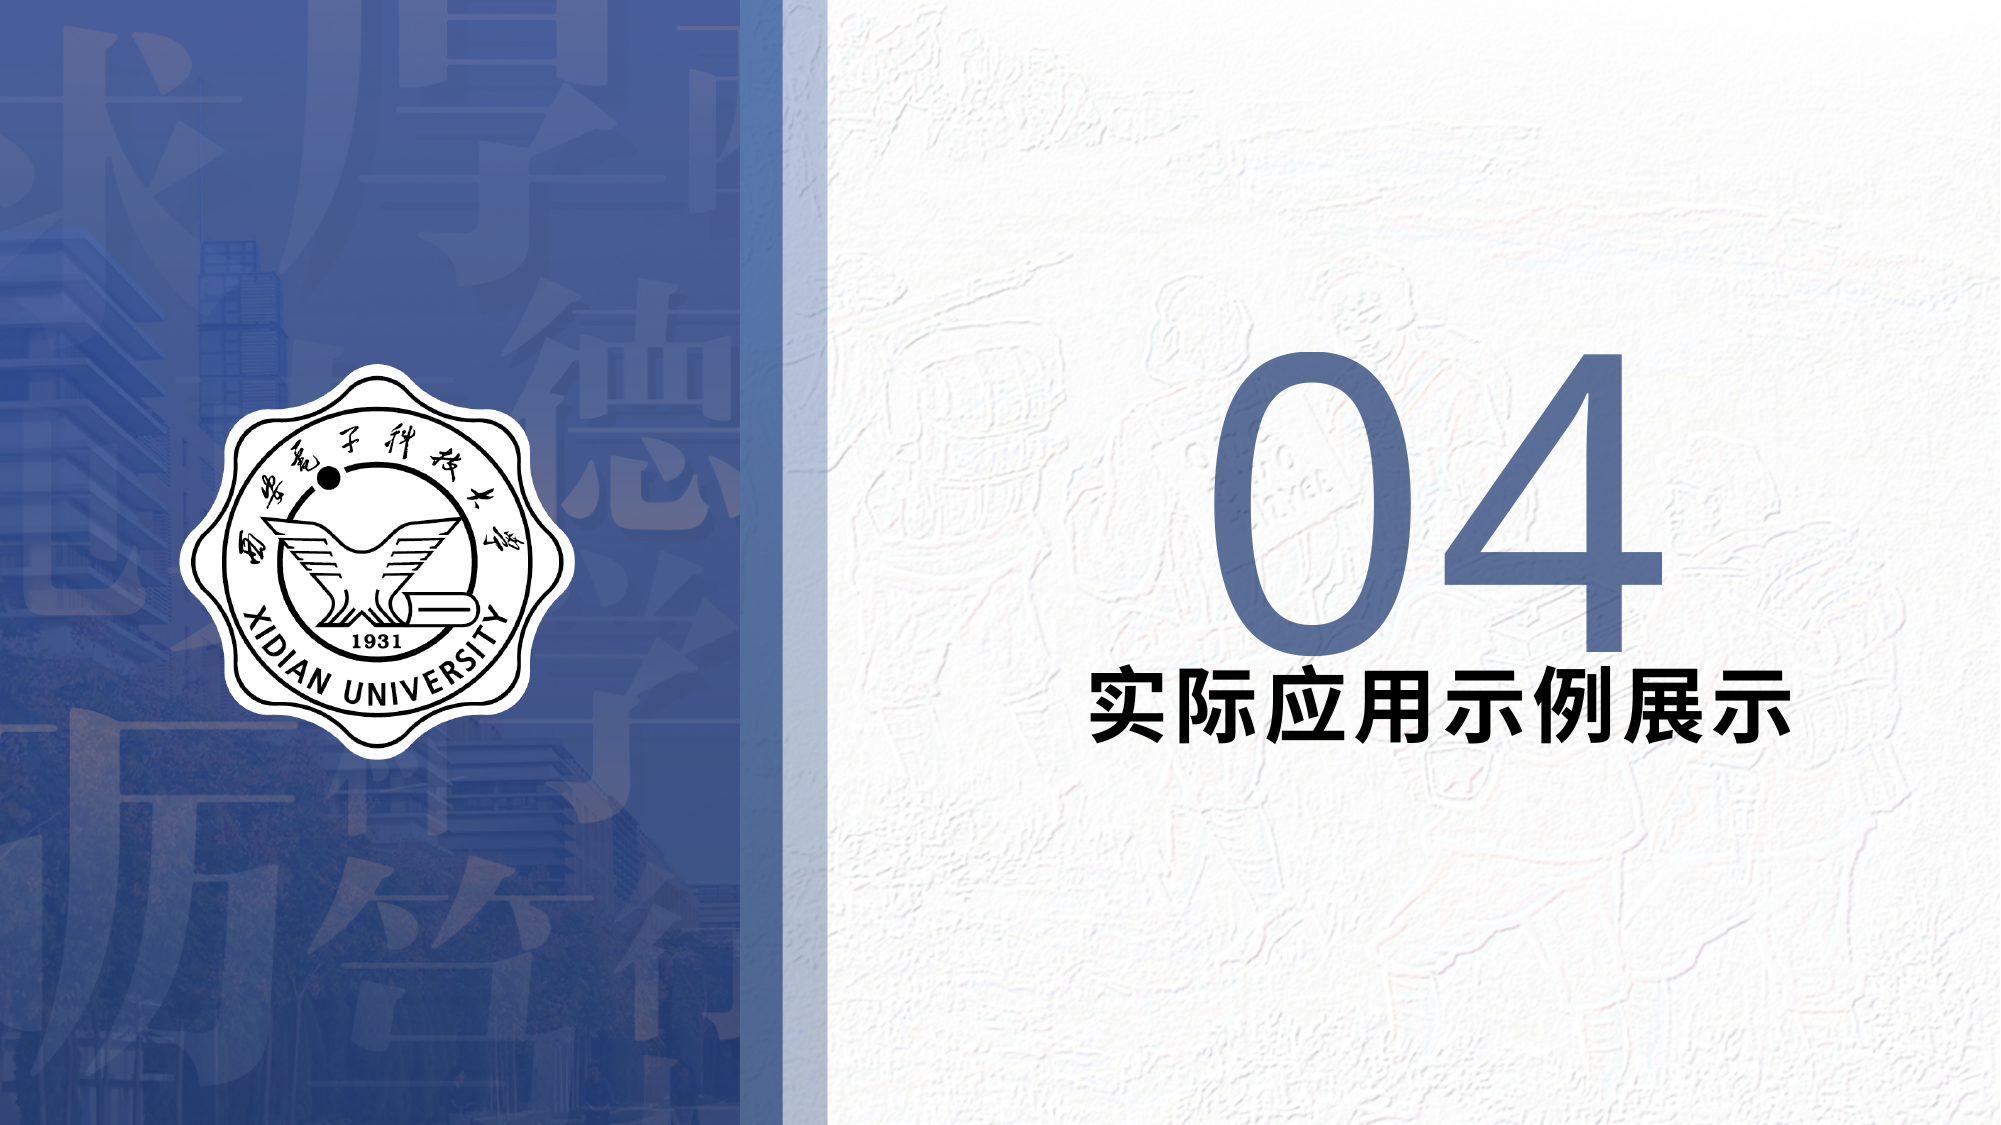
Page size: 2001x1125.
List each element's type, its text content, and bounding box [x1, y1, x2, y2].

picture [0, 0, 2001, 1125]
text_box 04 [1179, 230, 1690, 645]
text_box 实际应用示例展示 [1070, 645, 1811, 760]
